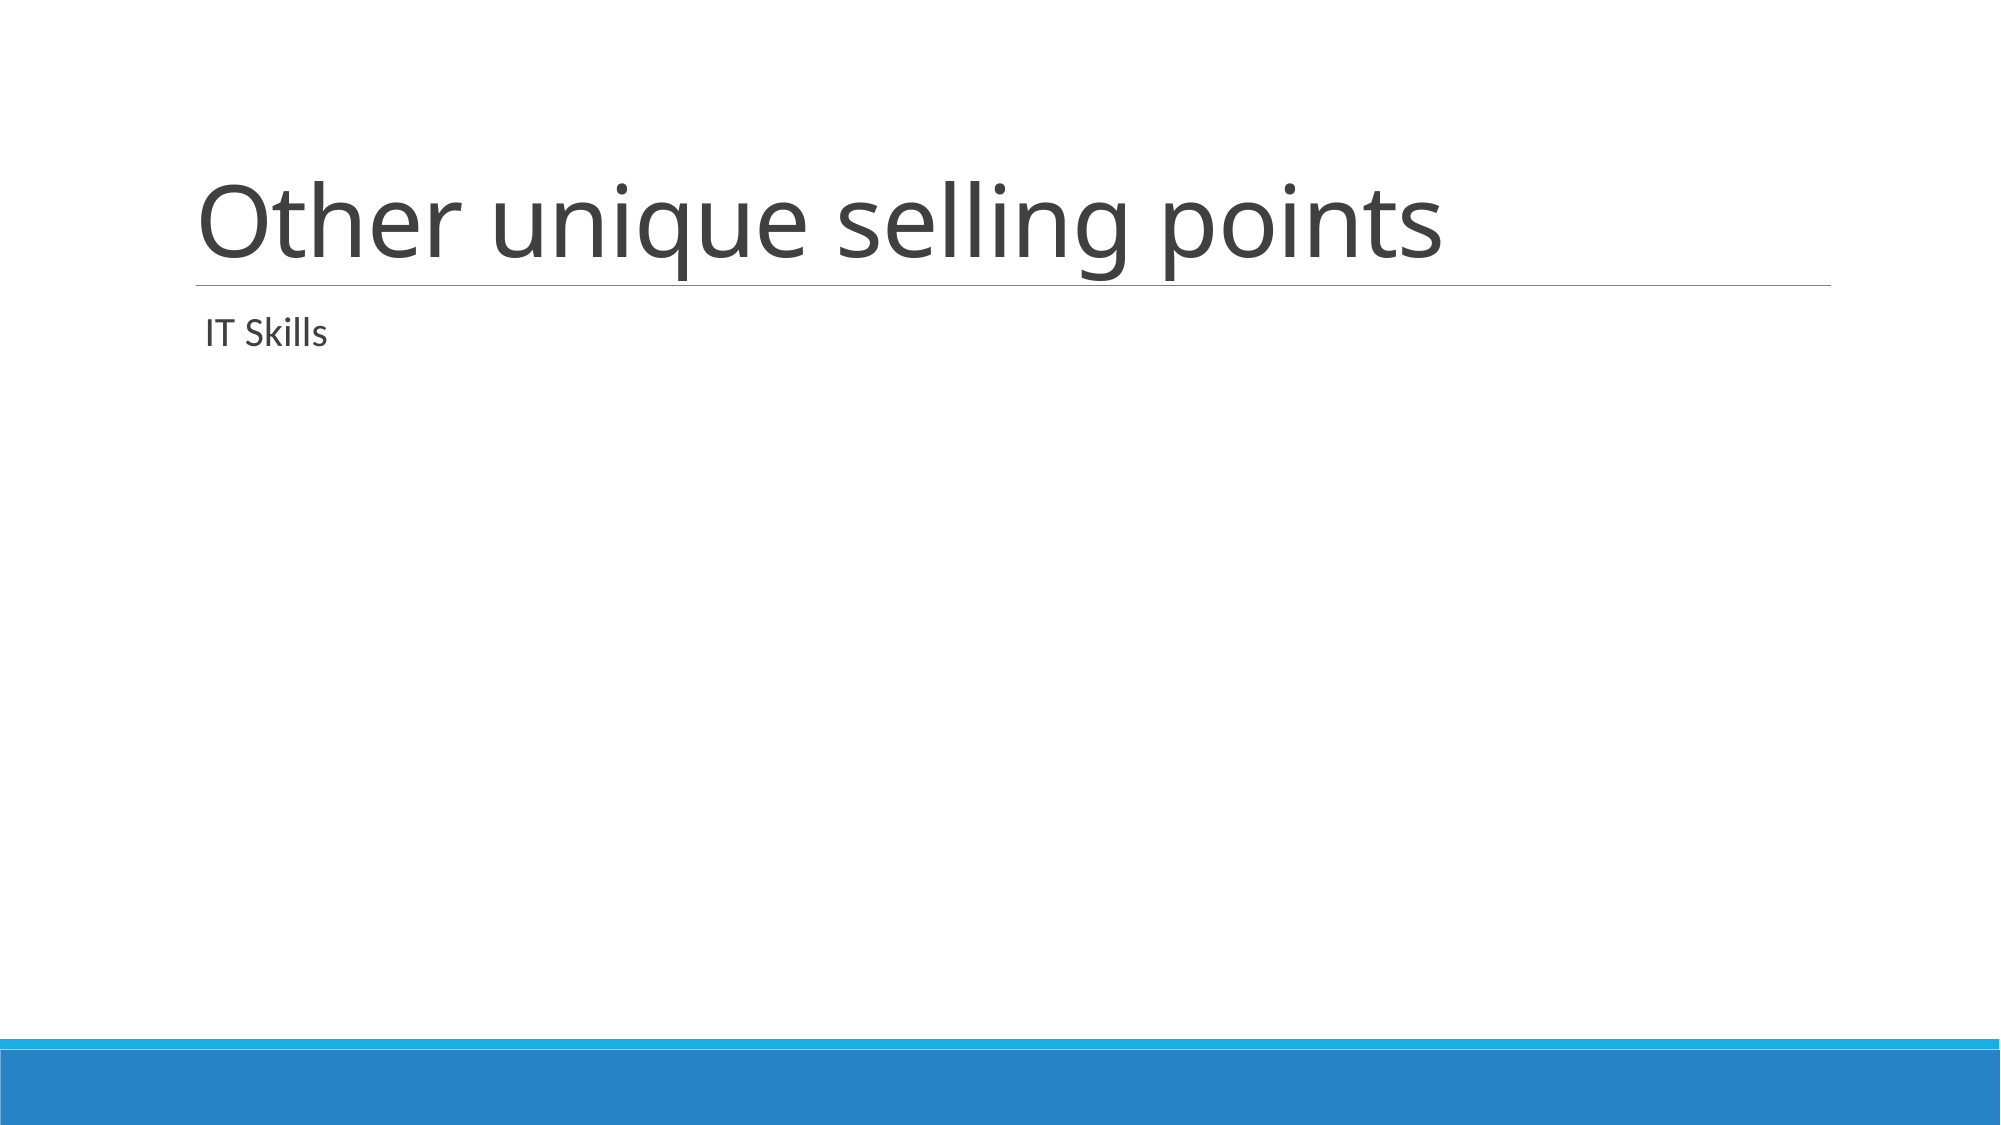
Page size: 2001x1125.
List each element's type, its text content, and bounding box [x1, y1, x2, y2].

title Other unique selling points [180, 47, 1830, 285]
list IT Skills [180, 302, 1830, 963]
